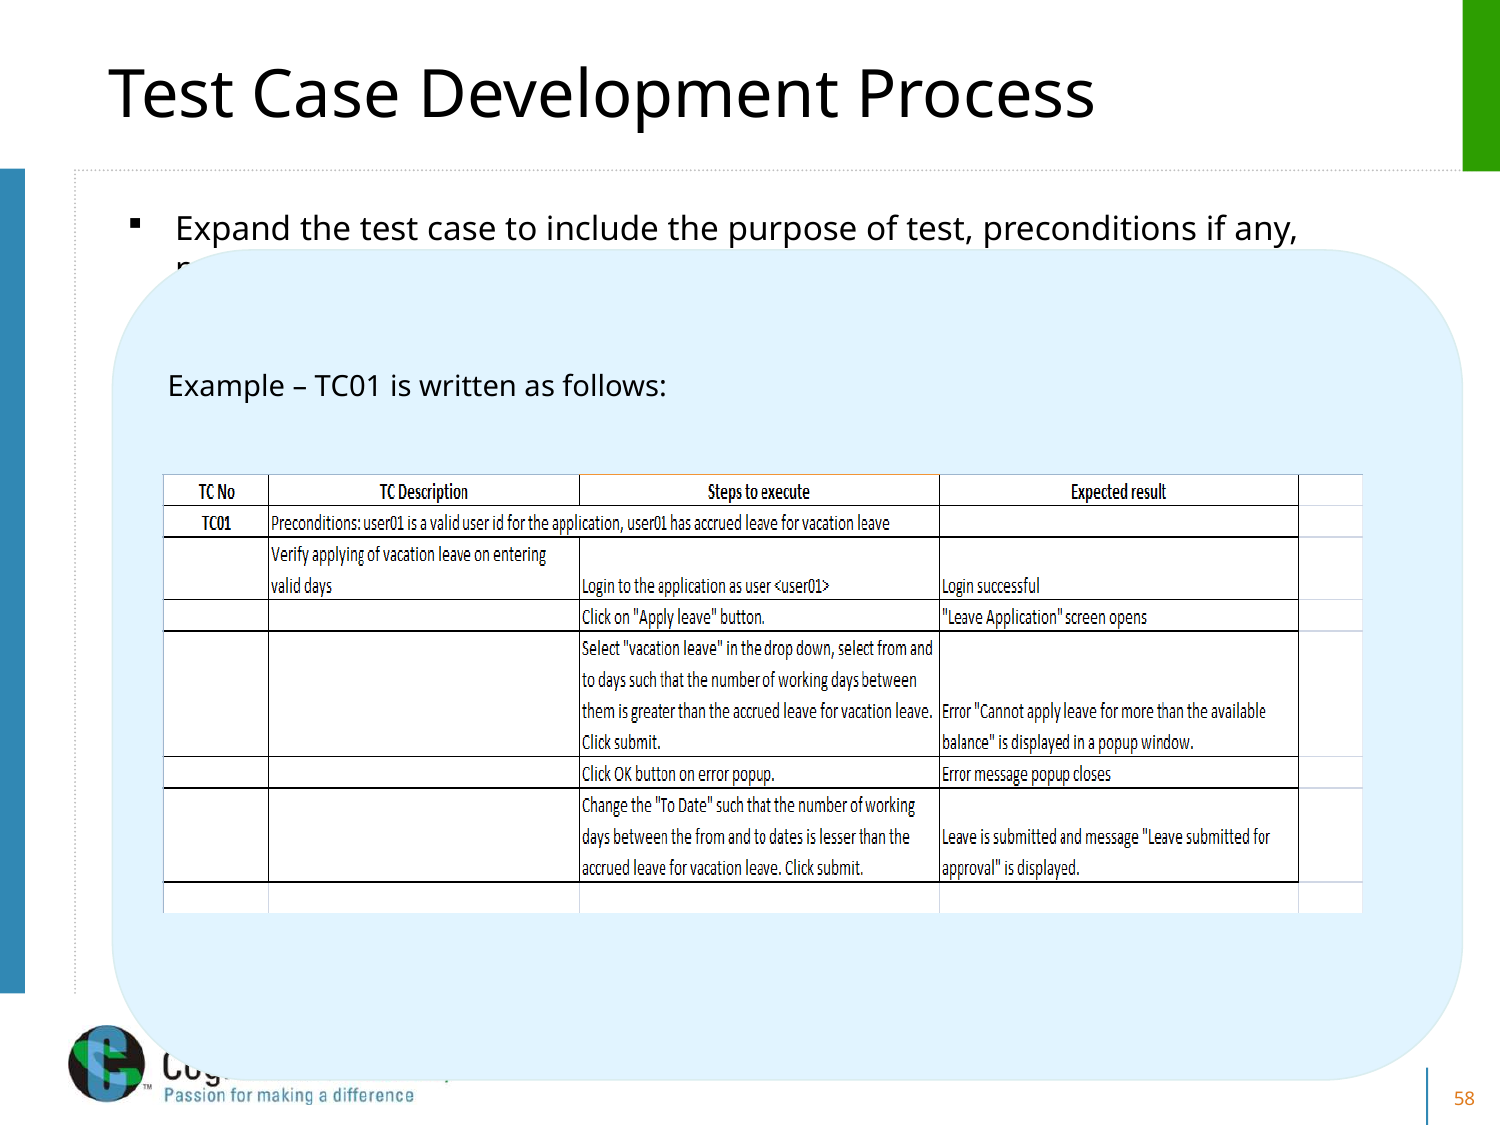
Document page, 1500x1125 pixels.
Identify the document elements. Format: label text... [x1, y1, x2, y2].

picture [68, 1025, 454, 1105]
picture [162, 474, 1363, 913]
title Test Case Development Process [93, 40, 1319, 142]
list Expand the test case to include the purpose of test, preconditions if any, method of testing with navigational steps, and expected results. [112, 199, 1388, 288]
slide_number 58 [1434, 1078, 1496, 1117]
text_box Example – TC01 is written as follows: [112, 249, 1463, 1080]
